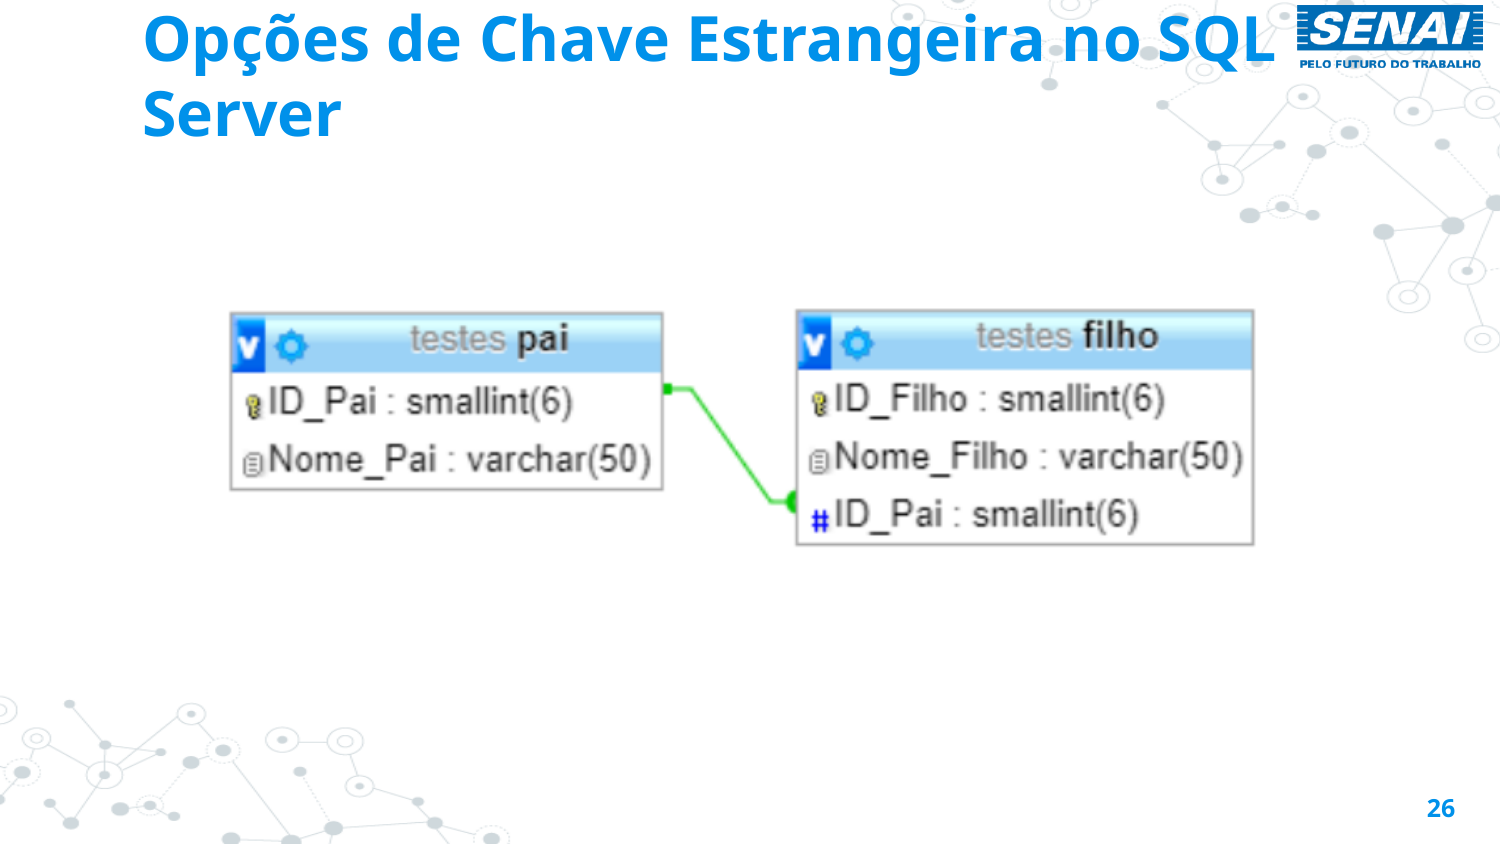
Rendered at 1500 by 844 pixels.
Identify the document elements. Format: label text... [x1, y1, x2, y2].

picture [0, 0, 1500, 844]
title Opções de Chave Estrangeira no SQL Server [128, 46, 1372, 162]
slide_number 26 [1378, 779, 1469, 844]
